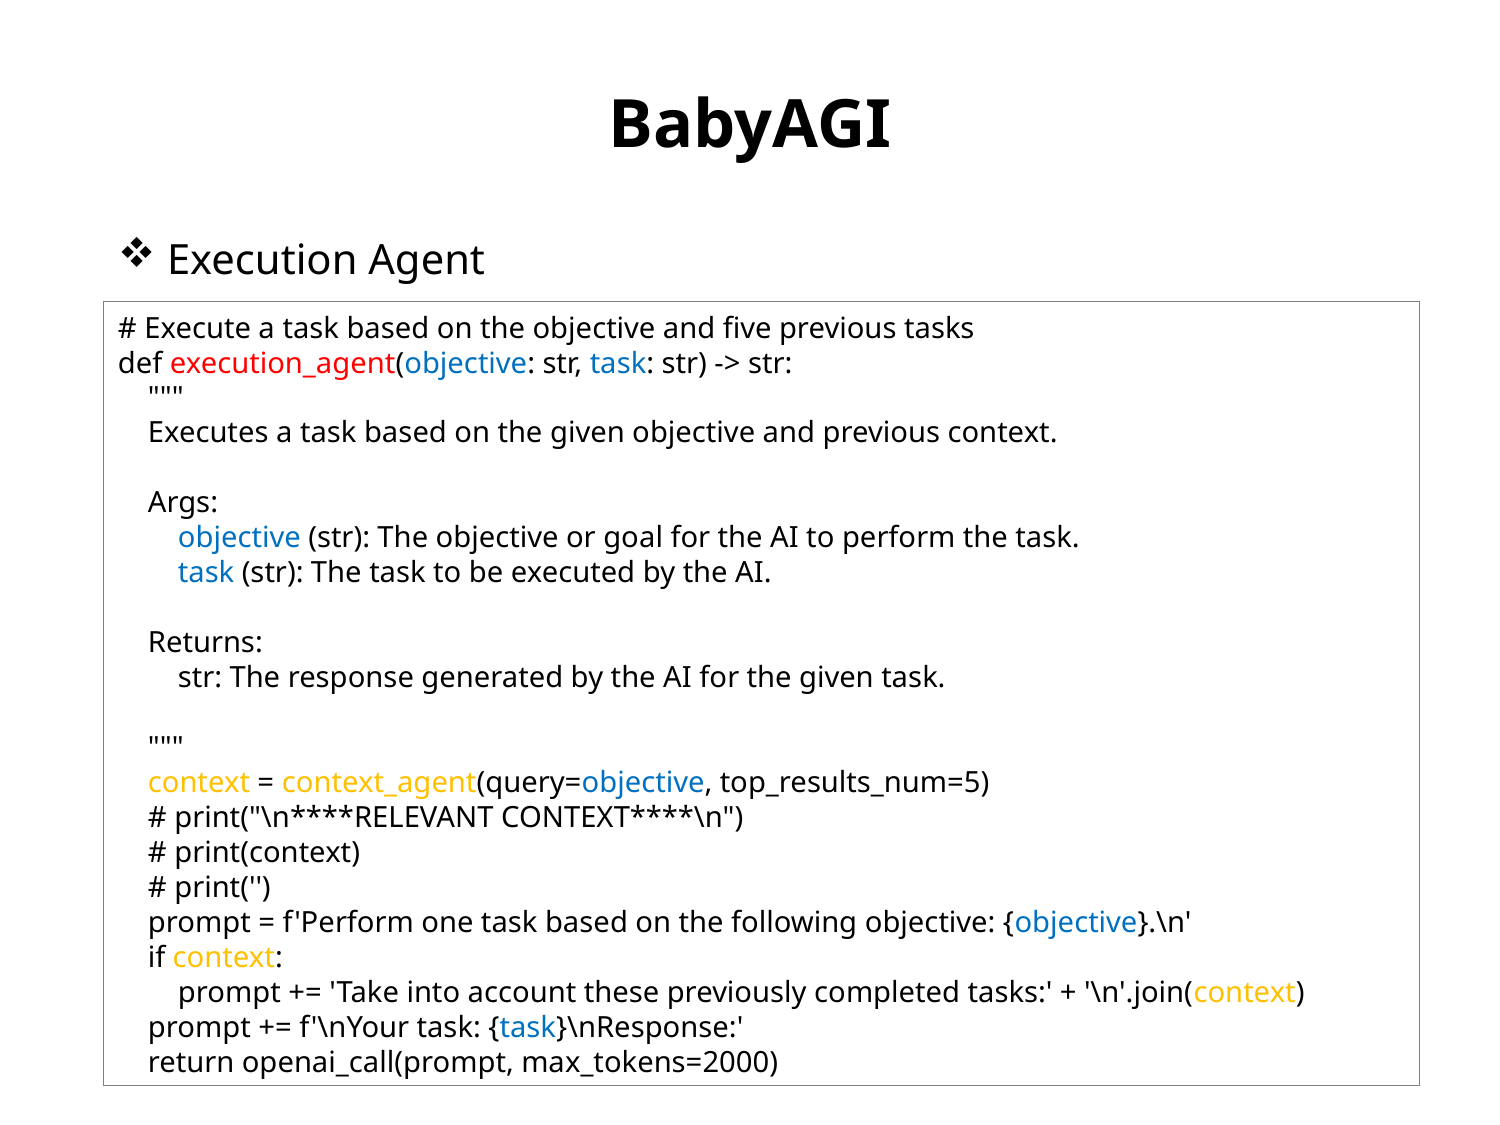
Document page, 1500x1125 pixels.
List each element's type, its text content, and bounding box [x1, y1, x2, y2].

title BabyAGI [103, 59, 1397, 193]
text_box # Execute a task based on the objective and five previous tasks def execution_agent(objective: str, task: str) -> str: """ Executes a task based on the given objective and previous context. Args: objective (str): The objective or goal for the AI to perform the task. task (str): The task to be executed by the AI. Returns: str: The response generated by the AI for the given task. """ context = context_agent(query=objective, top_results_num=5) # print("\n****RELEVANT CONTEXT****\n") # print(context) # print('') prompt = f'Perform one task based on the following objective: {objective}.\n' if context: prompt += 'Take into account these previously completed tasks:' + '\n'.join(context) prompt += f'\nYour task: {task}\nResponse:' return openai_call(prompt, max_tokens=2000) [103, 301, 1420, 1086]
list Execution Agent [103, 224, 1420, 301]
